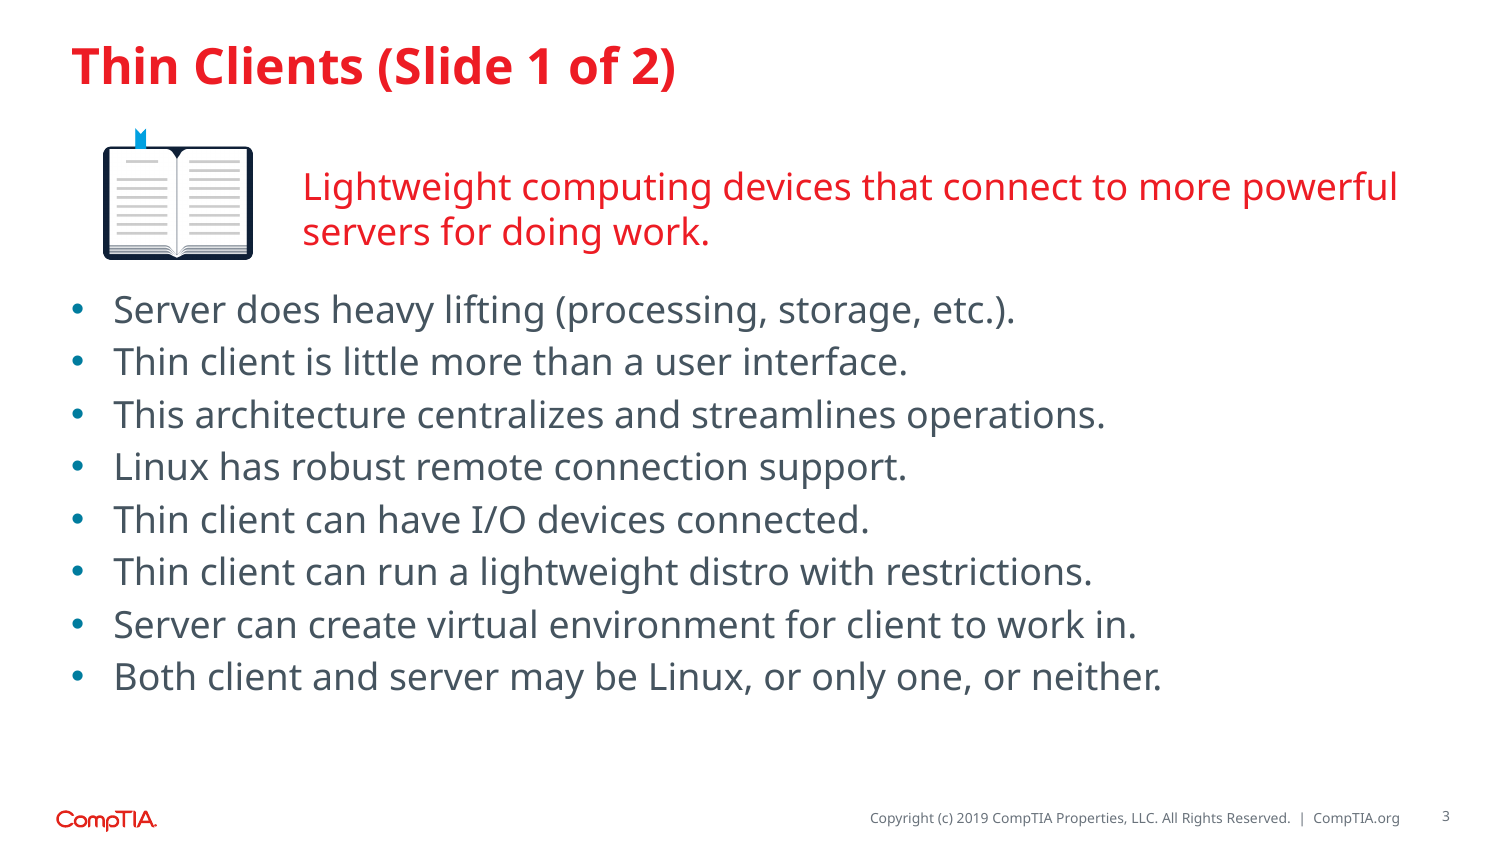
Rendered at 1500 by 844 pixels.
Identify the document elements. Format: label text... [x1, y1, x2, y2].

slide_number 3 [1407, 800, 1450, 835]
picture [103, 128, 253, 260]
list Lightweight computing devices that connect to more powerful servers for doing work. [287, 155, 1445, 249]
list Server does heavy lifting (processing, storage, etc.). Thin client is little more than a user interface. This architecture centralizes and streamlines operations. Linux has robust remote connection support. Thin client can have I/O devices connected. Thin client can run a lightweight distro with restrictions. Server can create virtual environment for client to work in. Both client and server may be Linux, or only one, or neither. [56, 278, 1444, 764]
title Thin Clients (Slide 1 of 2) [56, 12, 1444, 117]
